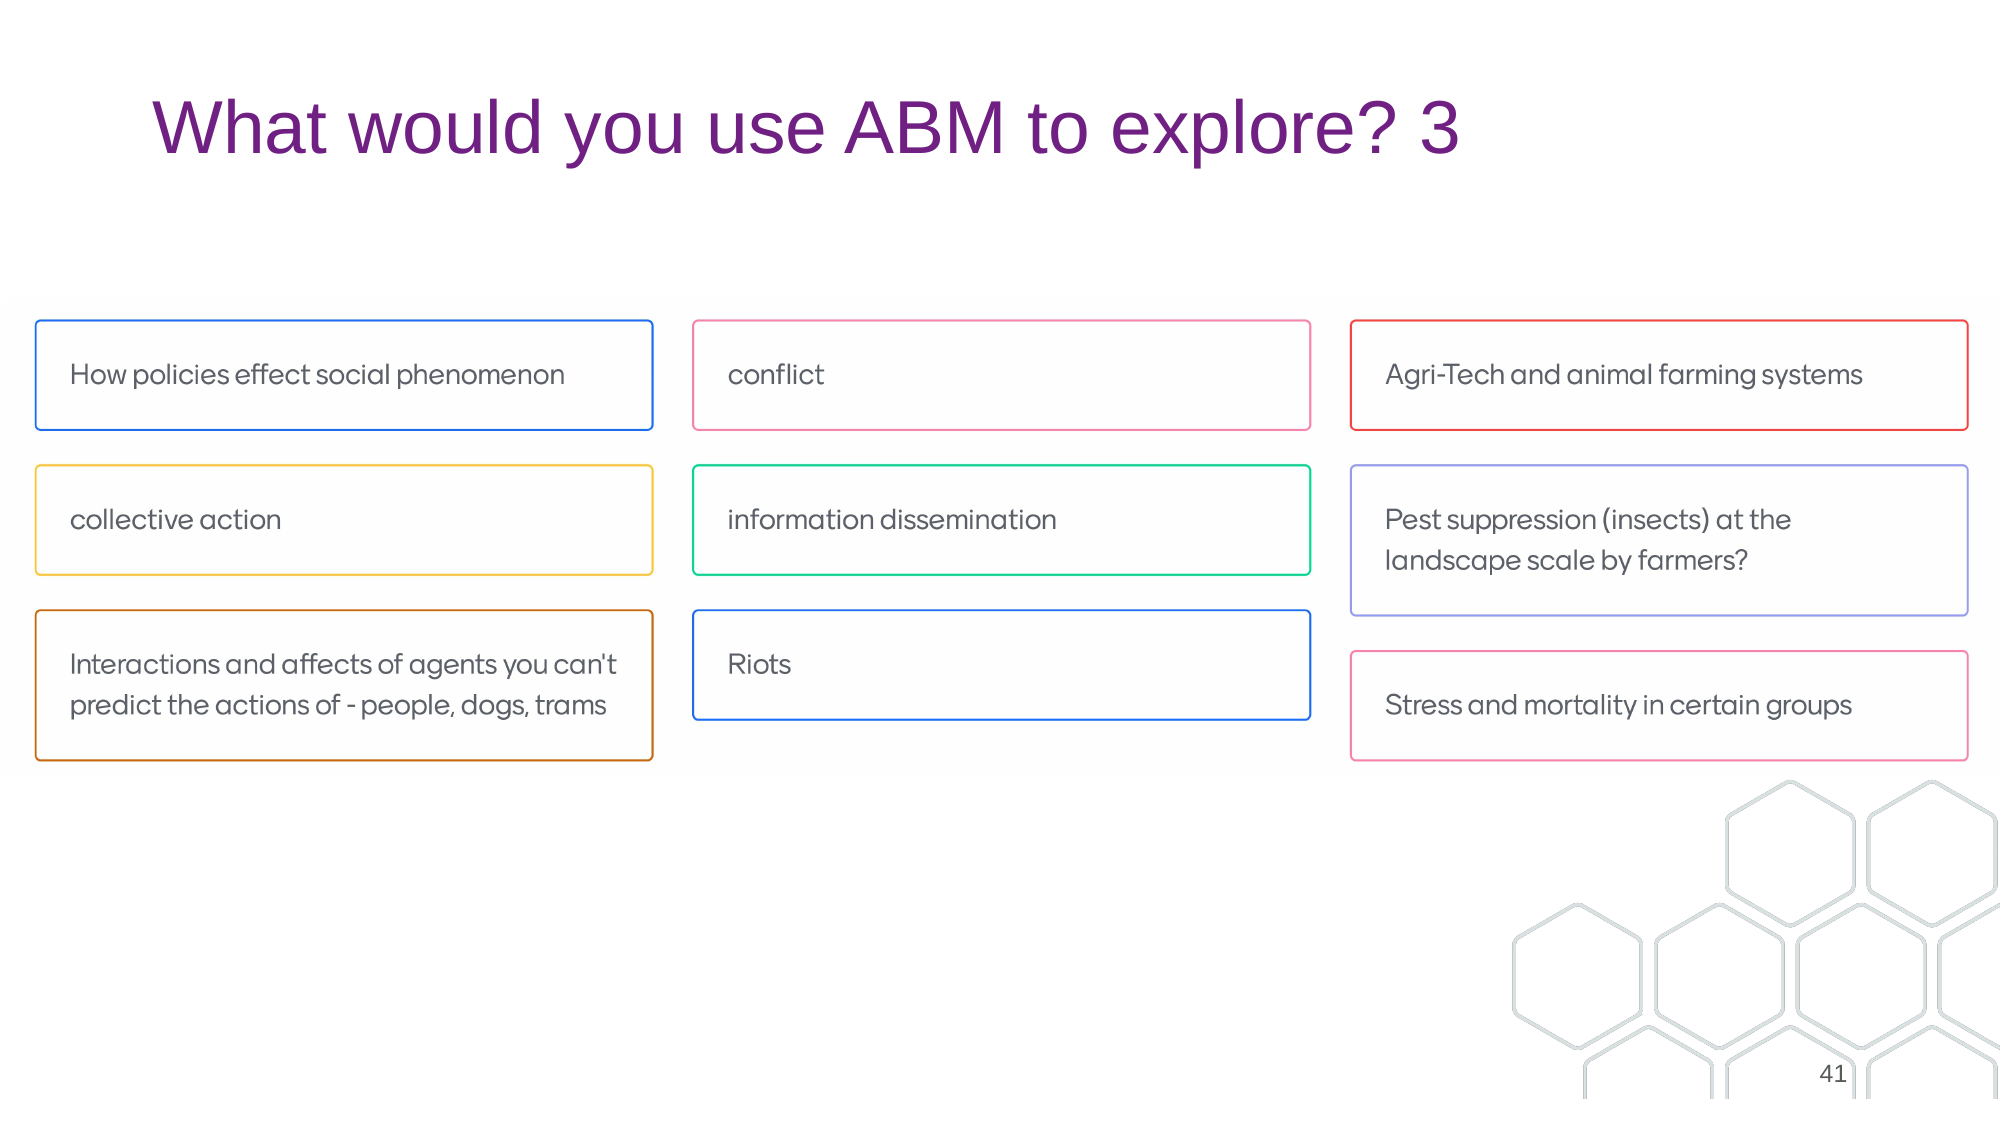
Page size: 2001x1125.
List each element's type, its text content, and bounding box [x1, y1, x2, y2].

slide_number 41 [1412, 1042, 1863, 1103]
picture [1, 298, 2001, 1099]
title What would you use ABM to explore? 3 [137, 84, 1775, 175]
